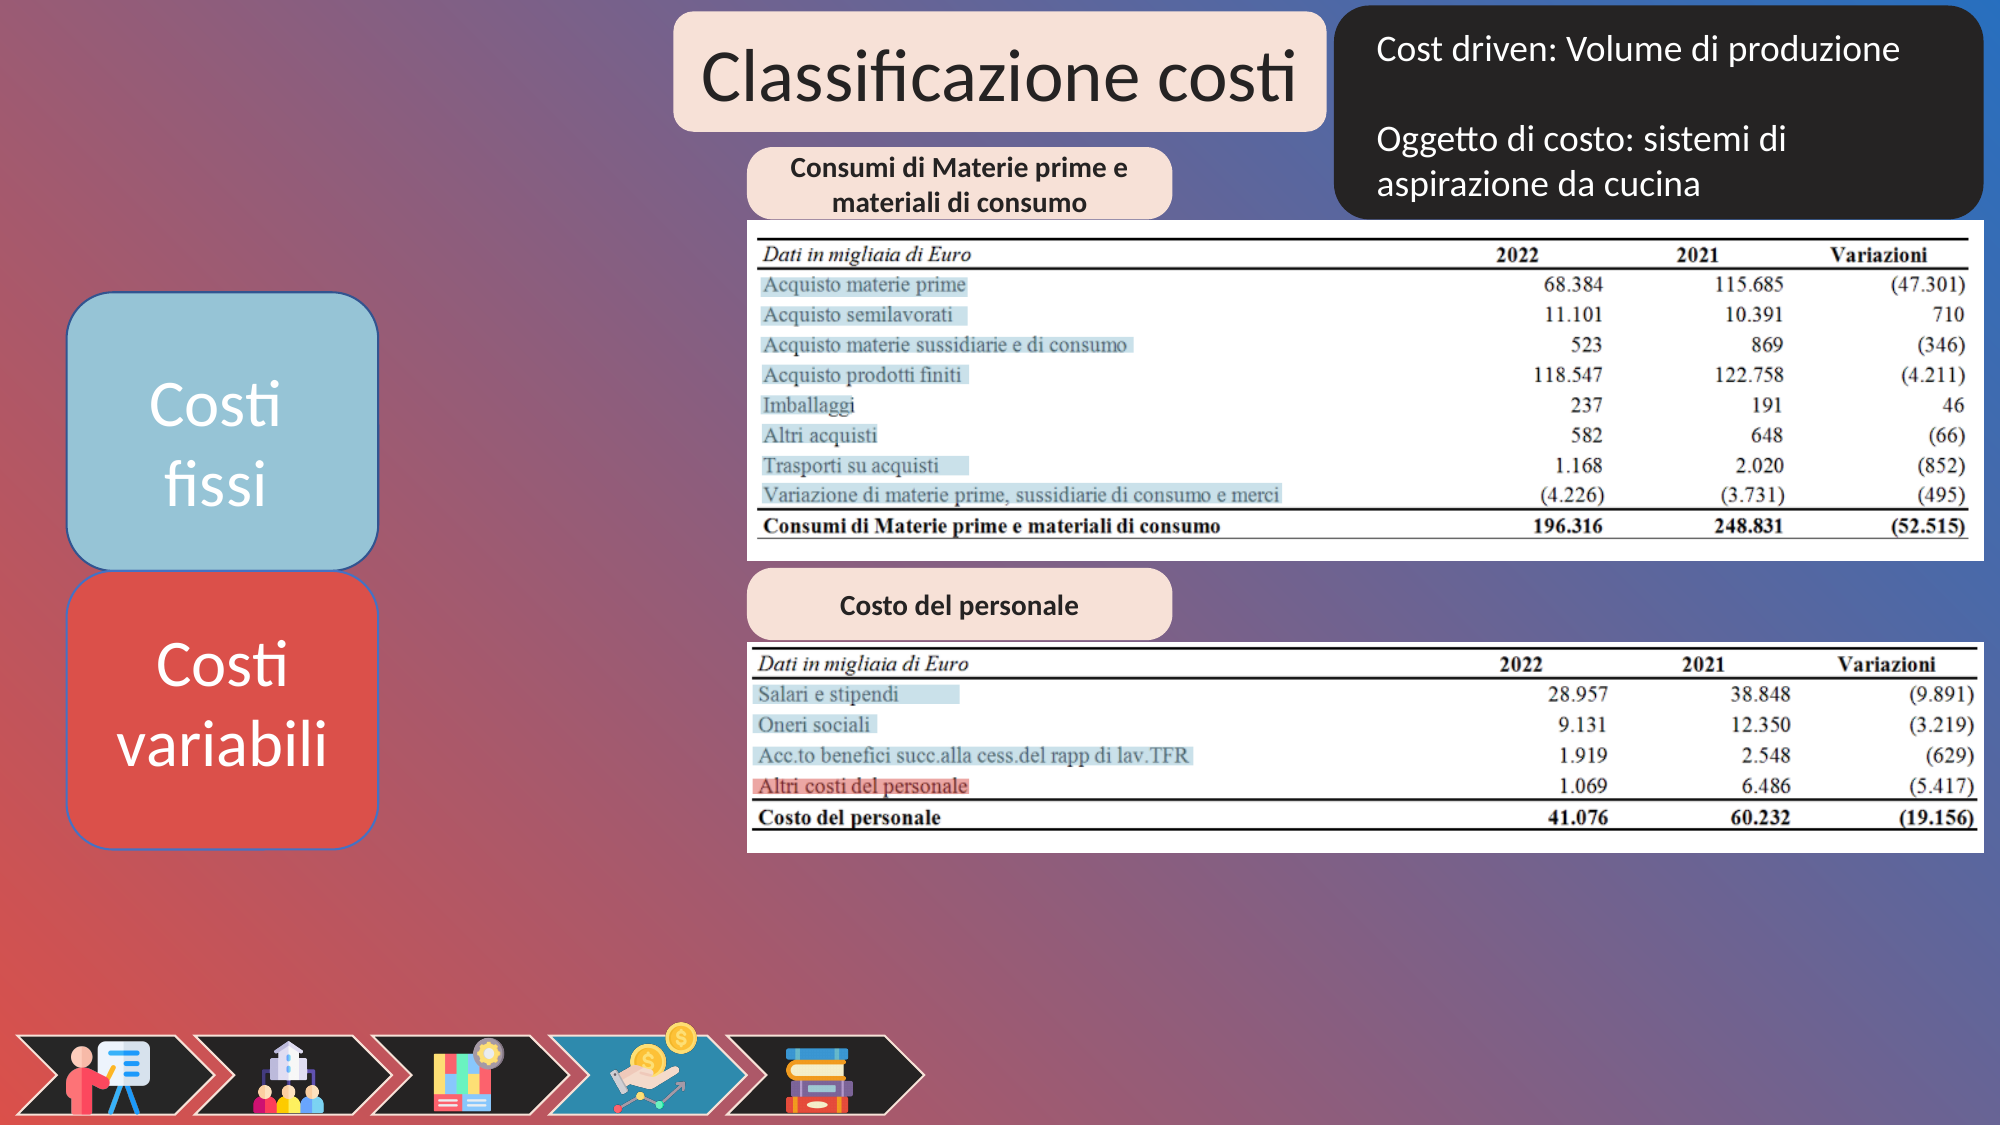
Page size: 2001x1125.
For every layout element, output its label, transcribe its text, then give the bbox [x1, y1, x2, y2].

picture [66, 1036, 150, 1120]
picture [253, 1041, 324, 1113]
text_box Costo del personale [745, 566, 1174, 642]
text_box Costi fissi [108, 352, 324, 528]
text_box [65, 569, 380, 851]
text_box [65, 291, 380, 571]
picture [429, 1035, 508, 1114]
picture [786, 1047, 853, 1114]
picture [747, 642, 1984, 853]
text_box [17, 996, 925, 1125]
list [747, 220, 1984, 561]
text_box Consumi di Materie prime e materiali di consumo [745, 146, 1174, 220]
text_box [1332, 4, 1985, 220]
picture [605, 1019, 702, 1116]
text_box Costi variabili [96, 612, 350, 788]
text_box Cost driven: Volume di produzione Oggetto di costo: sistemi di aspirazione da cucina [1361, 16, 1926, 211]
text_box Classificazione costi [672, 10, 1328, 133]
